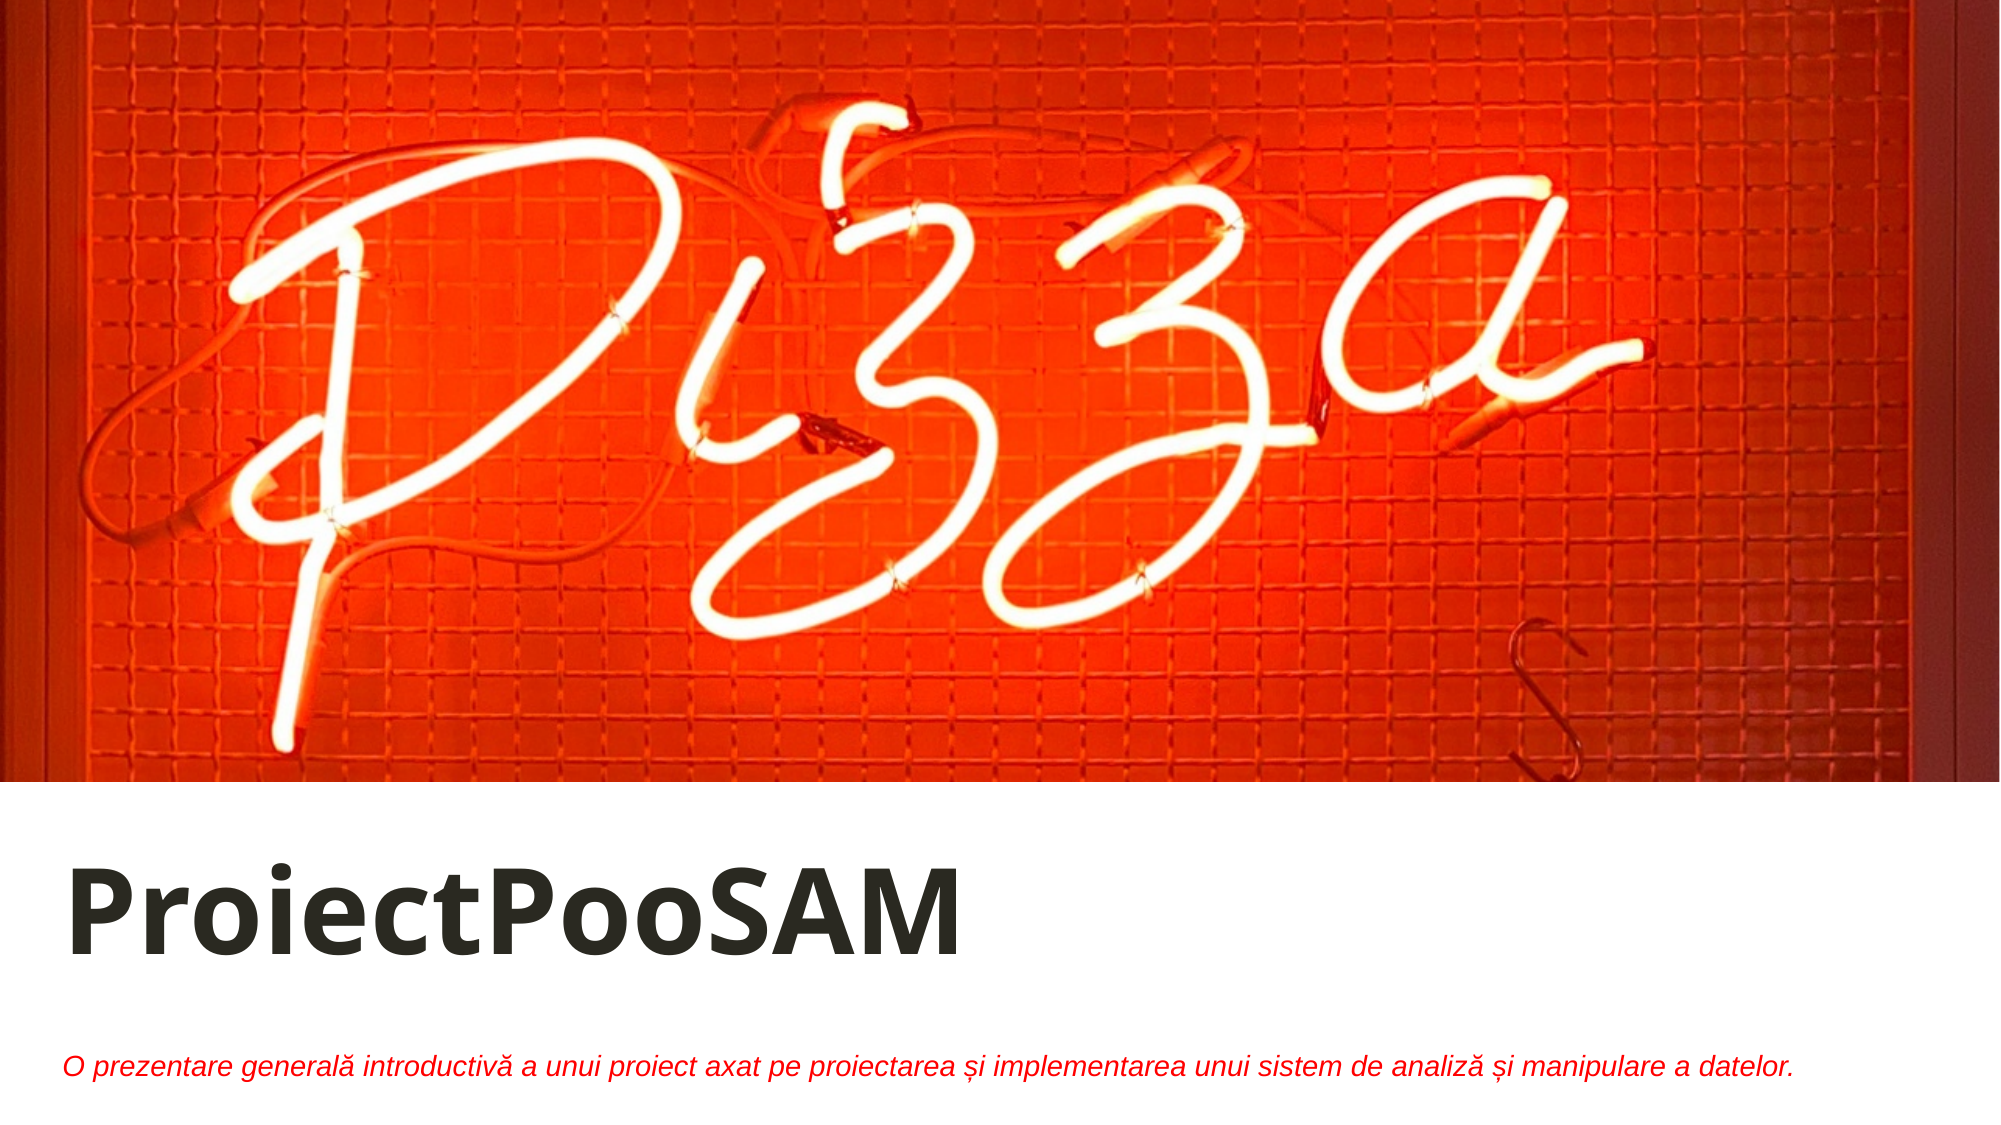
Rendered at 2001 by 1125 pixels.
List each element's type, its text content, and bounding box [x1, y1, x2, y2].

text_box ProiectPooSAM [62, 813, 2000, 964]
picture [0, 0, 2000, 782]
text_box O prezentare generală introductivă a unui proiect axat pe proiectarea și implementarea unui sistem de analiză și manipulare a datelor. [62, 992, 2000, 1075]
